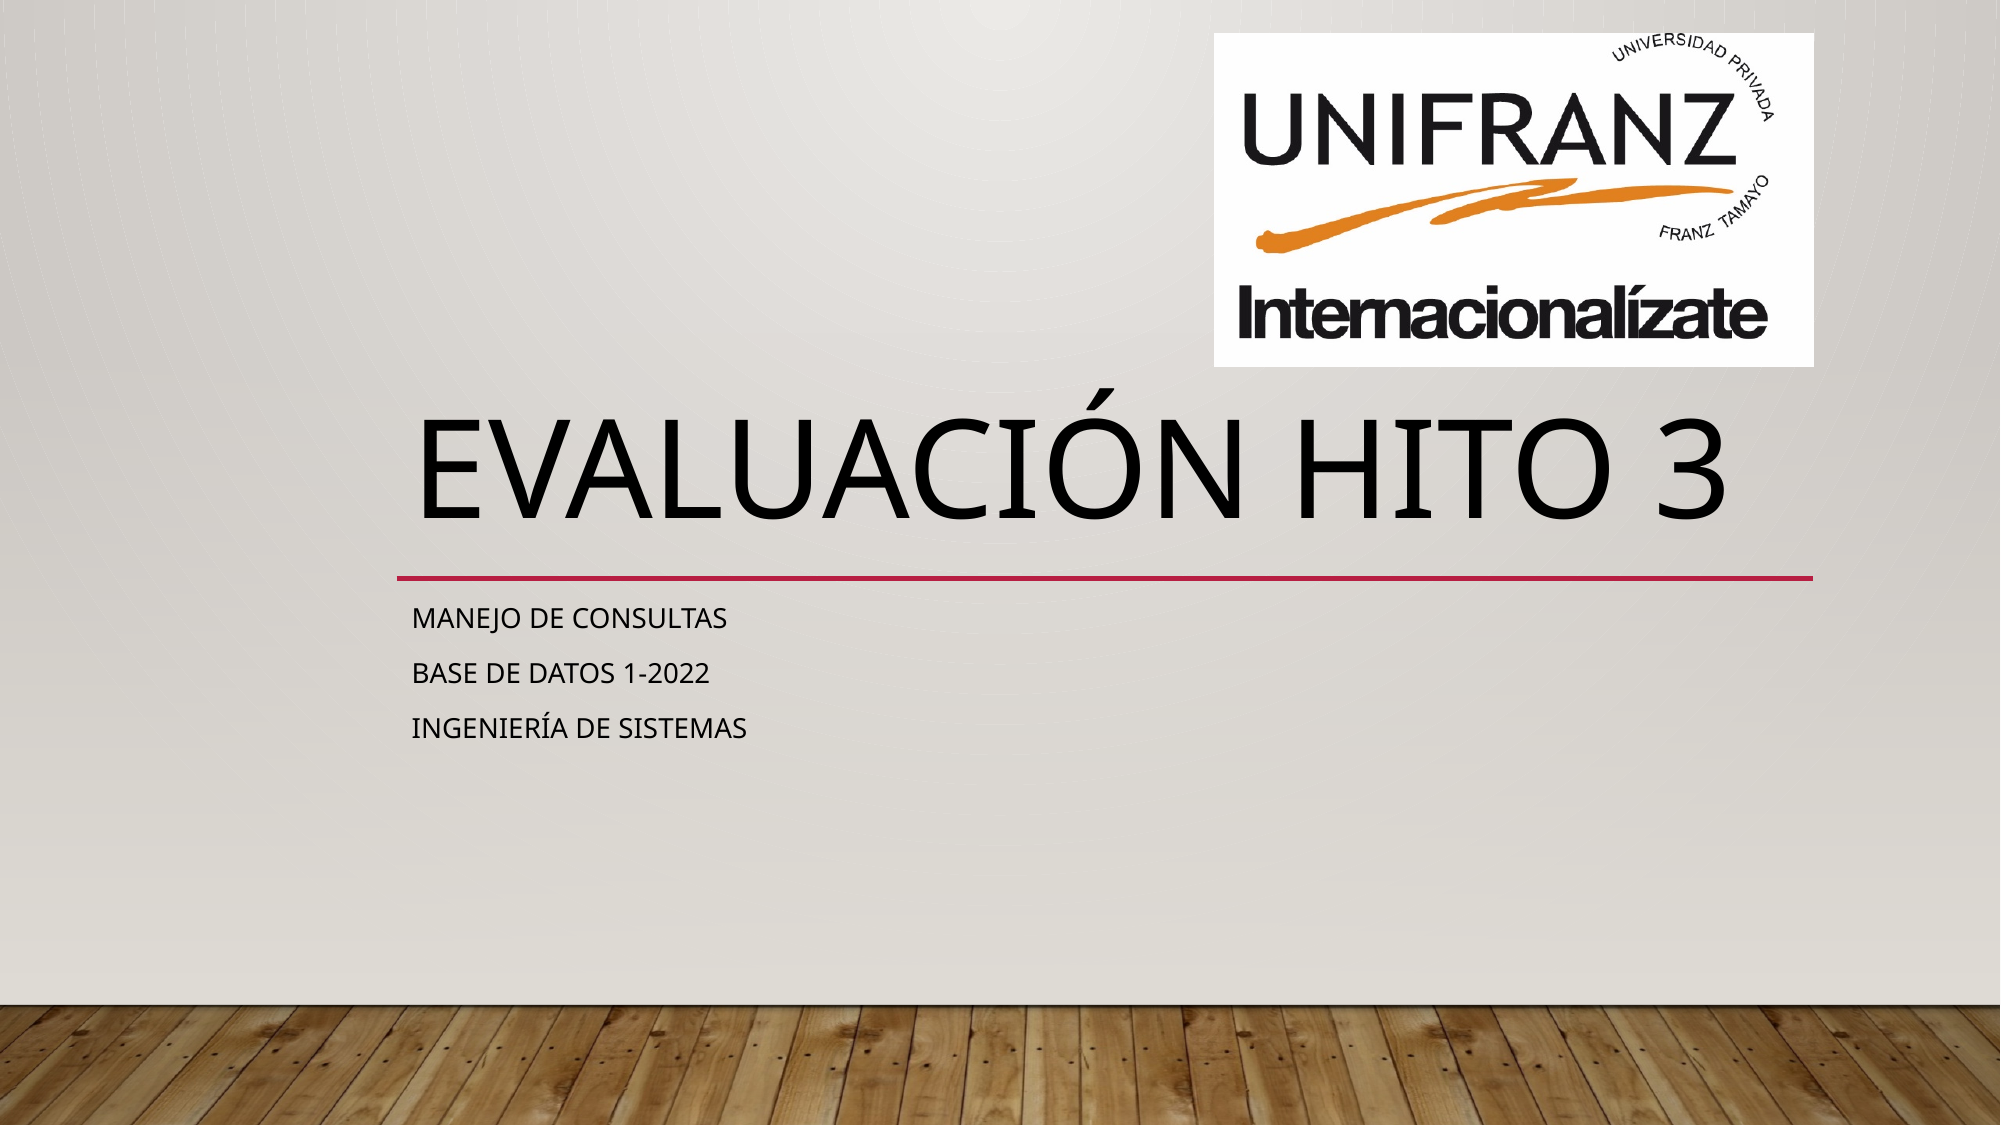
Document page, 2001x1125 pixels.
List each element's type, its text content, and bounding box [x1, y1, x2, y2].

picture [0, 1005, 2000, 1125]
subtitle Manejo de consultas Base de datos 1-2022 Ingeniería de sistemas [396, 579, 1814, 760]
picture [1213, 33, 1814, 367]
title Evaluación Hito 3 [396, 131, 1814, 549]
